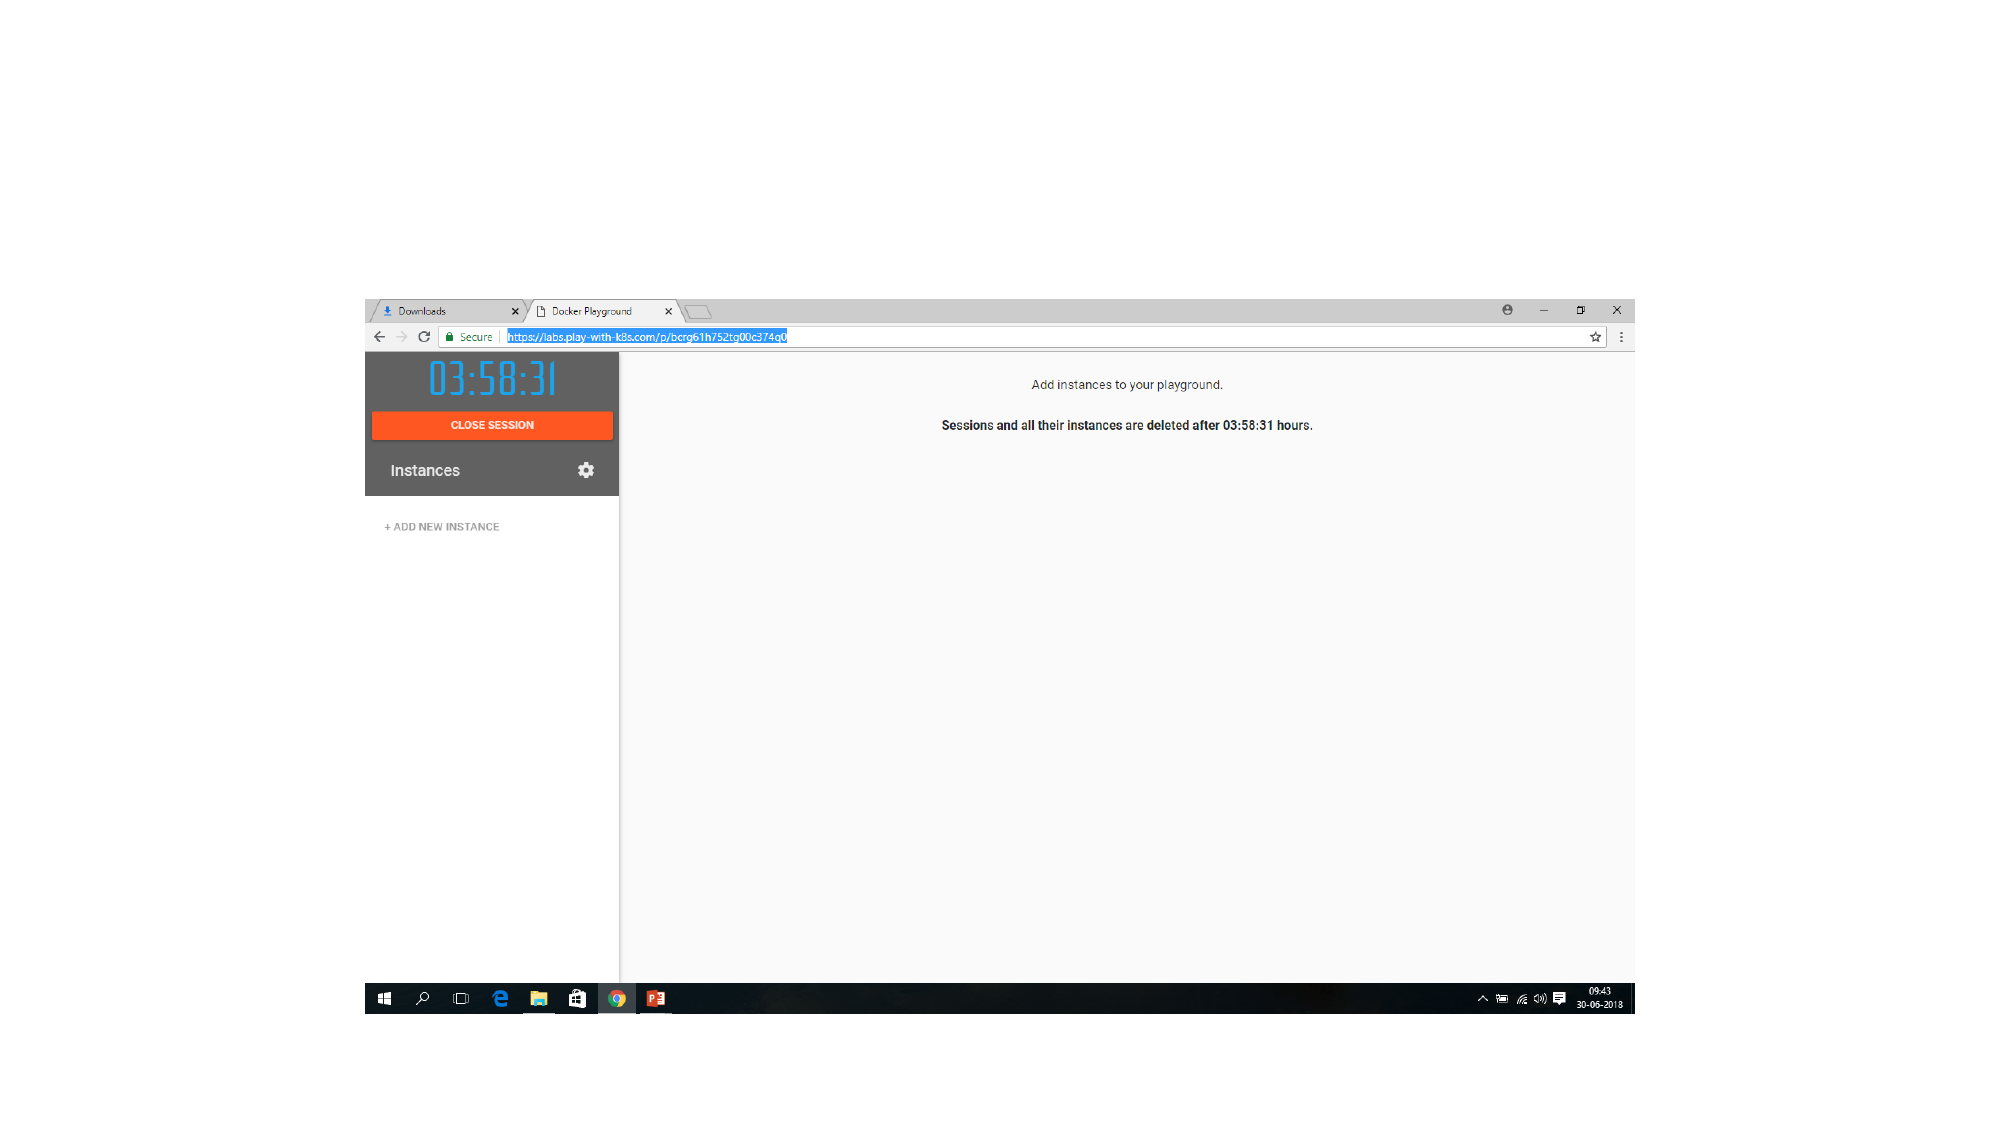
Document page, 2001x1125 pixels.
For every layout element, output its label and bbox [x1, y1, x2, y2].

list [365, 299, 1635, 1014]
